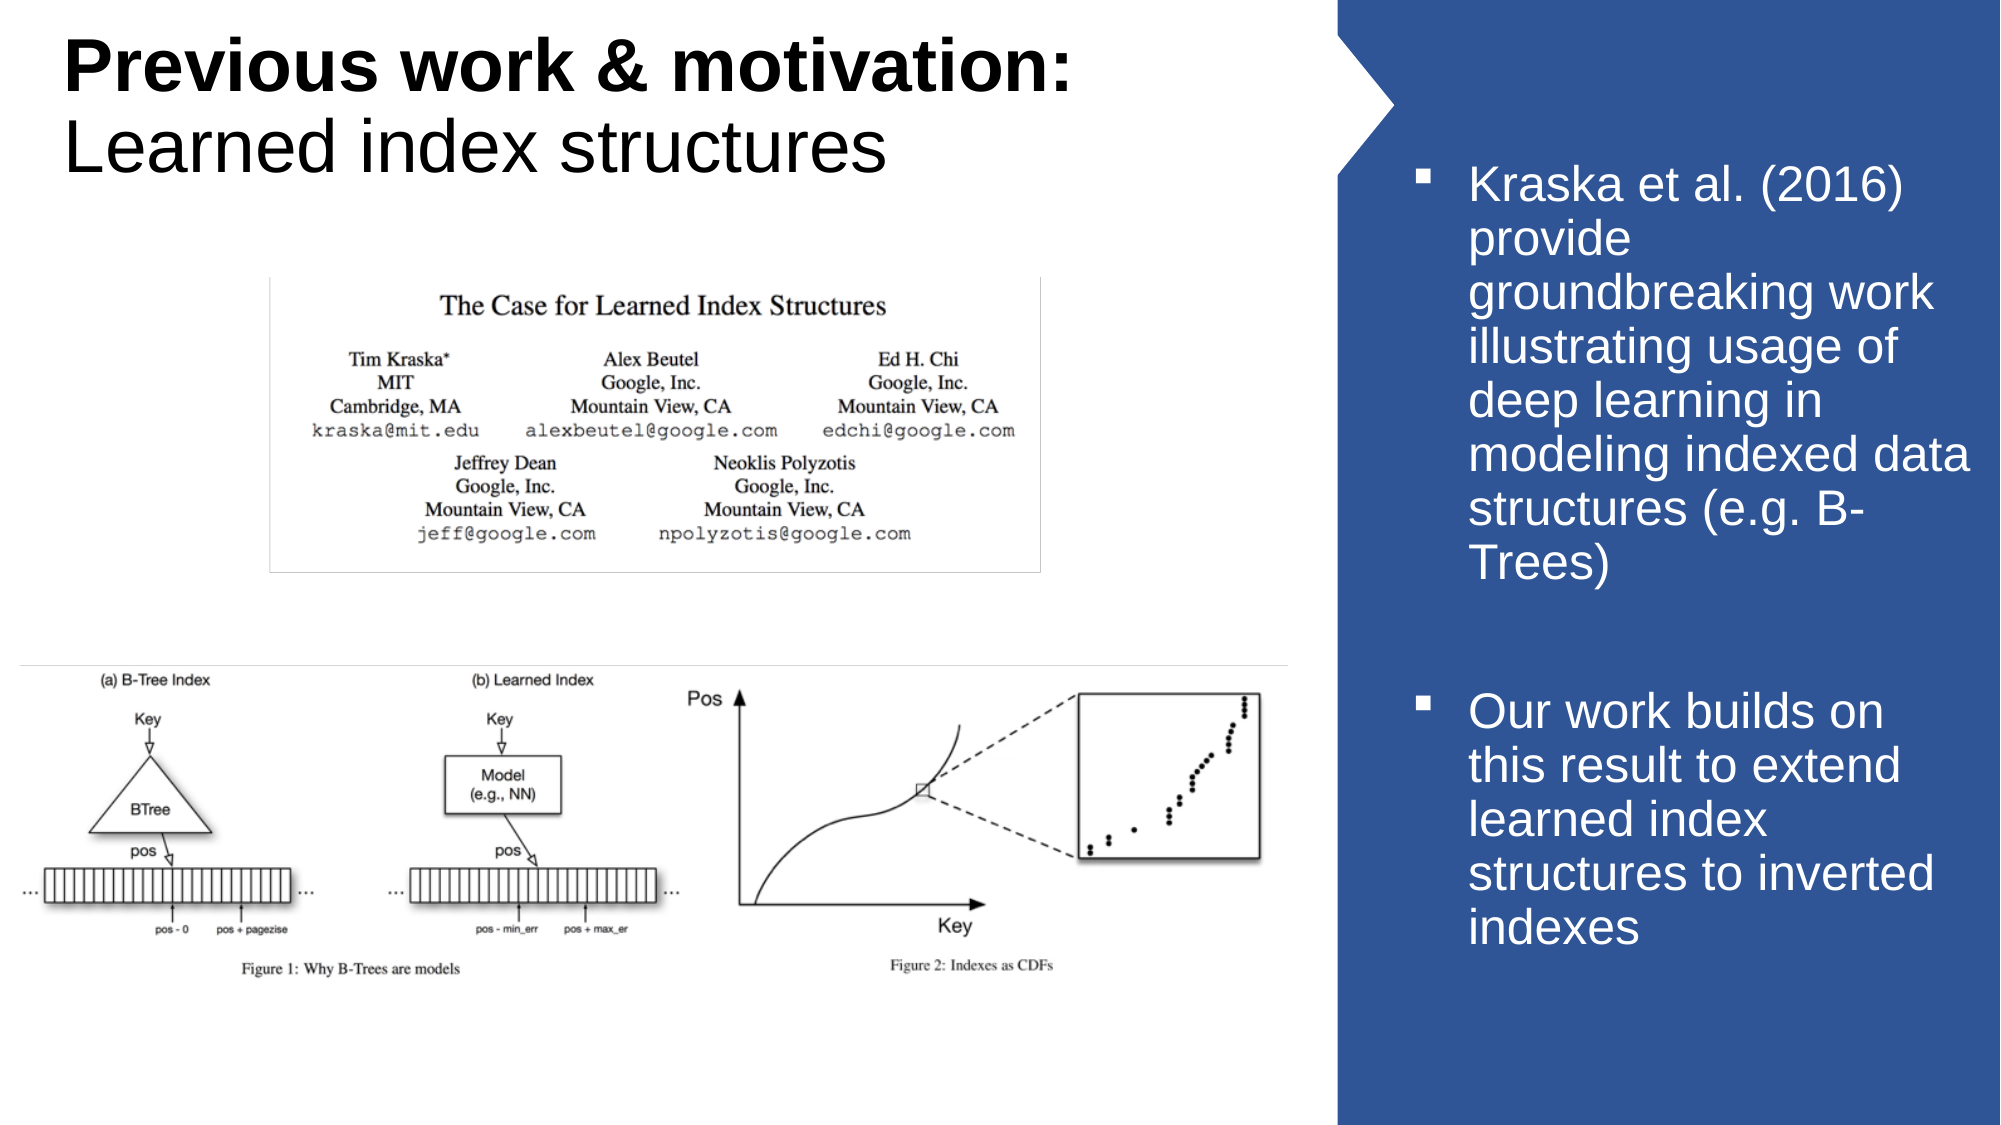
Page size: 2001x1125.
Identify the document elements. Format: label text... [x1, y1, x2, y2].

title Previous work & motivation: Learned index structures [48, 34, 1264, 181]
text_box [1333, 29, 1396, 182]
picture [20, 277, 1288, 982]
text_box Kraska et al. (2016) provide groundbreaking work illustrating usage of deep learning in modeling indexed data structures (e.g. B-Trees) Our work builds on this result to extend learned index structures to inverted indexes [1396, 150, 1989, 974]
text_box [1337, 0, 2000, 1125]
